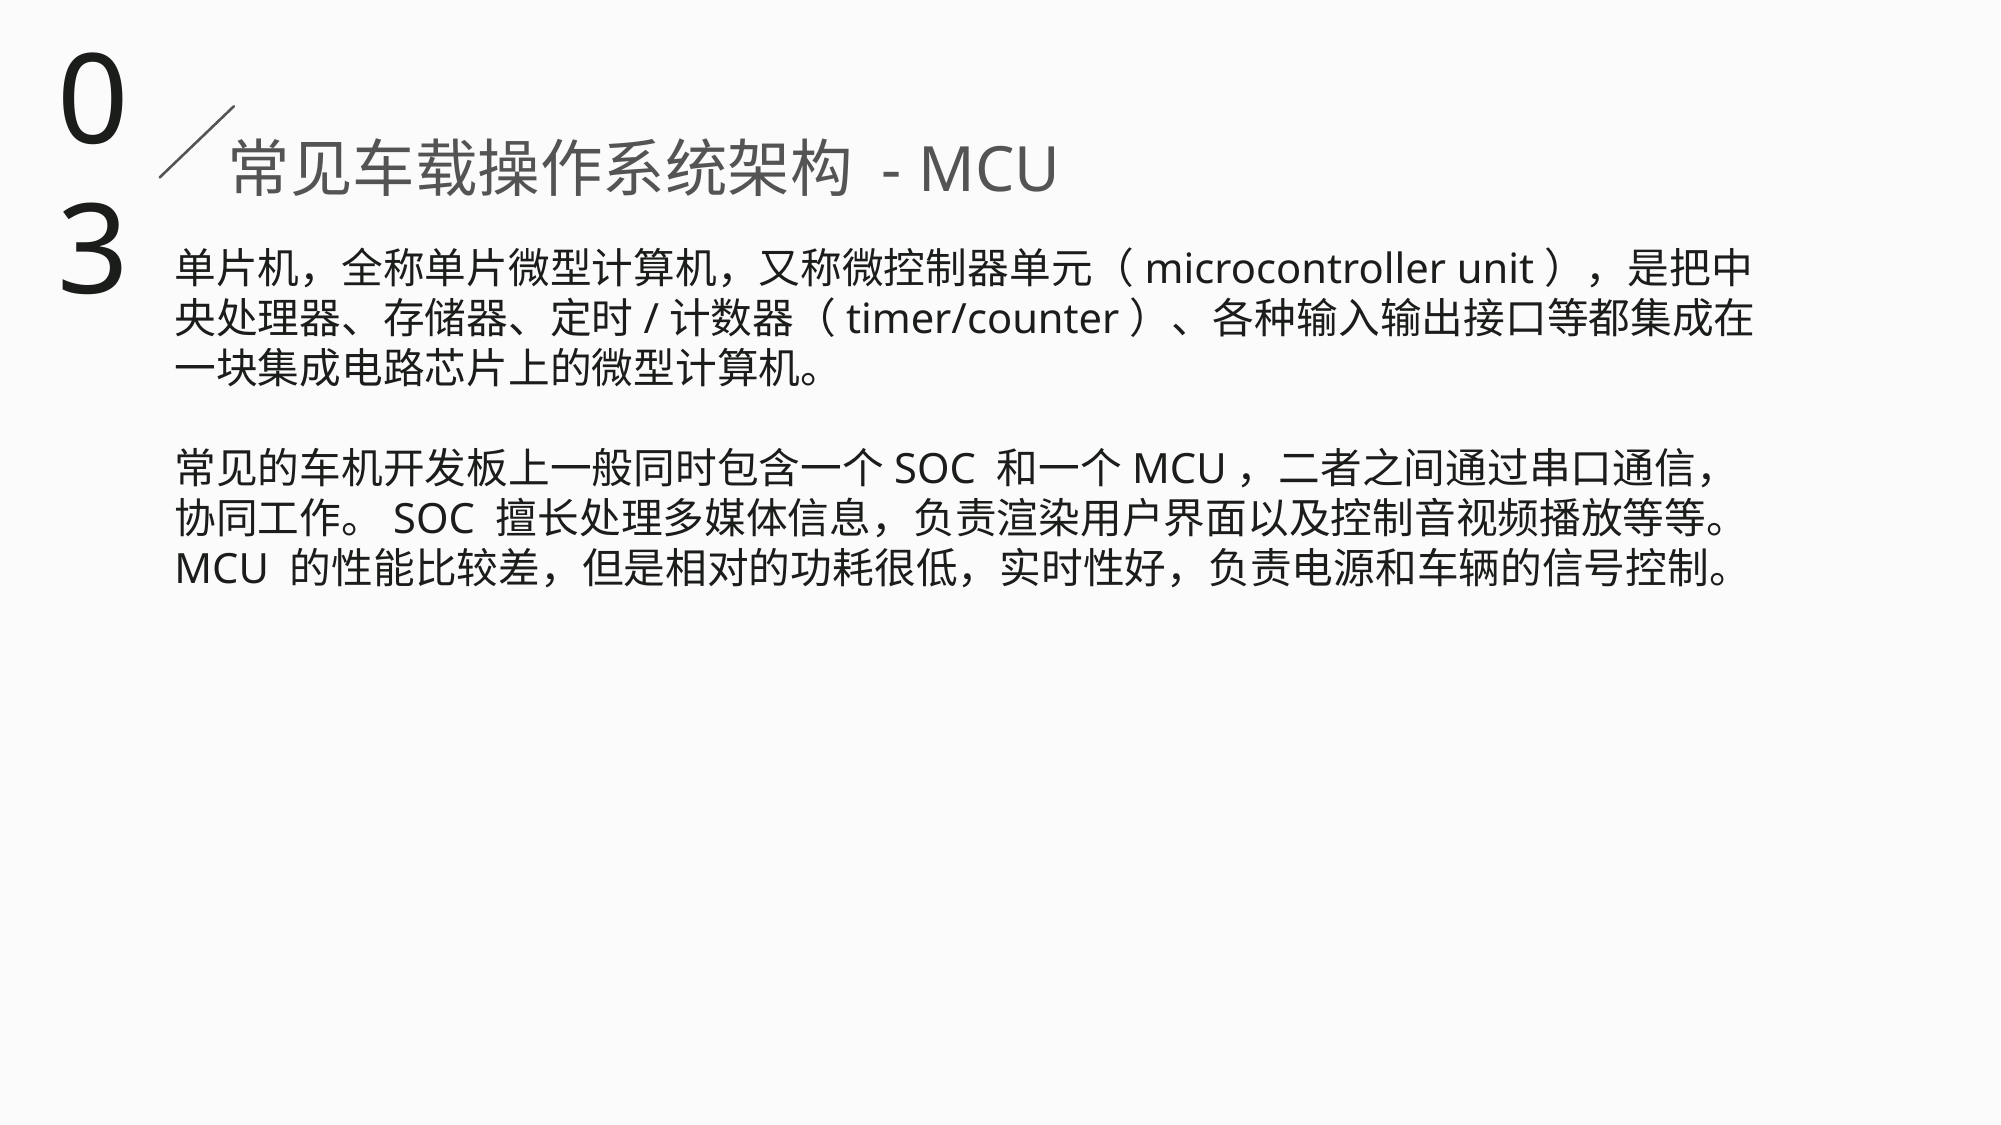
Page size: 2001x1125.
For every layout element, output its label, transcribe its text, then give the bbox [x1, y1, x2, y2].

text_box 单片机，全称单片微型计算机，又称微控制器单元（microcontroller unit），是把中央处理器、存储器、定时/计数器（timer/counter）、各种输入输出接口等都集成在一块集成电路芯片上的微型计算机。 常见的车机开发板上一般同时包含一个SOC 和一个MCU，二者之间通过串口通信，协同工作。SOC 擅长处理多媒体信息，负责渲染用户界面以及控制音视频播放等等。MCU 的性能比较差，但是相对的功耗很低，实时性好，负责电源和车辆的信号控制。 [159, 234, 1782, 600]
text_box 03 [42, 10, 214, 326]
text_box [159, 106, 234, 178]
text_box 常见车载操作系统架构 - MCU [213, 106, 1782, 211]
